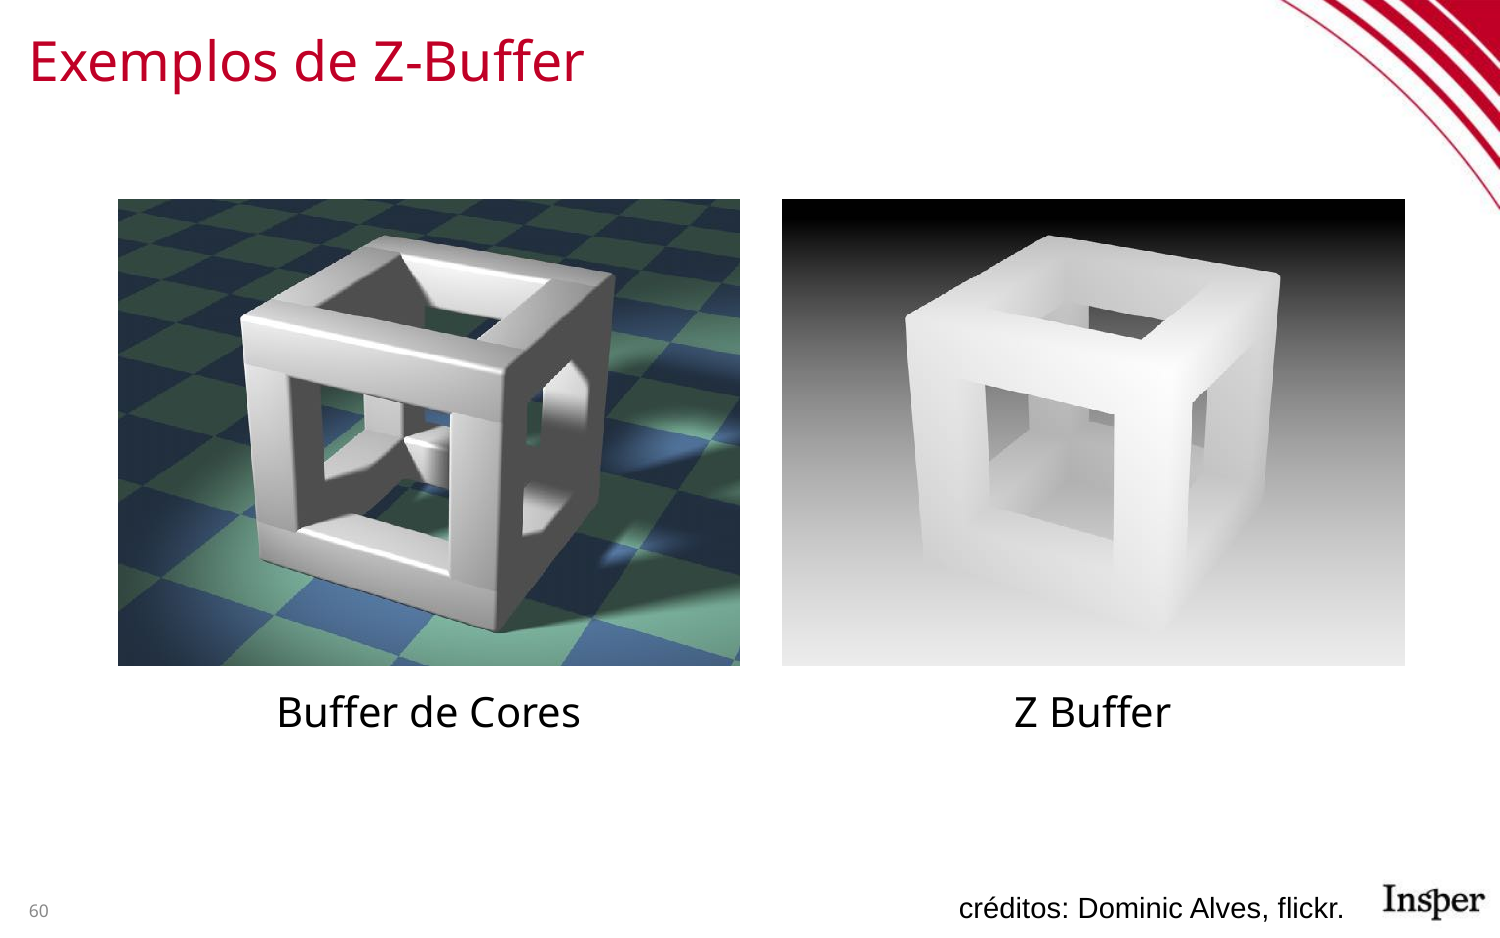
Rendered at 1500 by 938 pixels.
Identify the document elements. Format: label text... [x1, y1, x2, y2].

text_box Z Buffer [782, 678, 1405, 764]
slide_number ‹#› [0, 887, 78, 938]
list Buffer de Cores [118, 678, 740, 764]
picture [117, 0, 1500, 938]
title Exemplos de Z-Buffer [13, 18, 1397, 104]
text_box créditos: Dominic Alves, flickr. [943, 881, 1390, 932]
